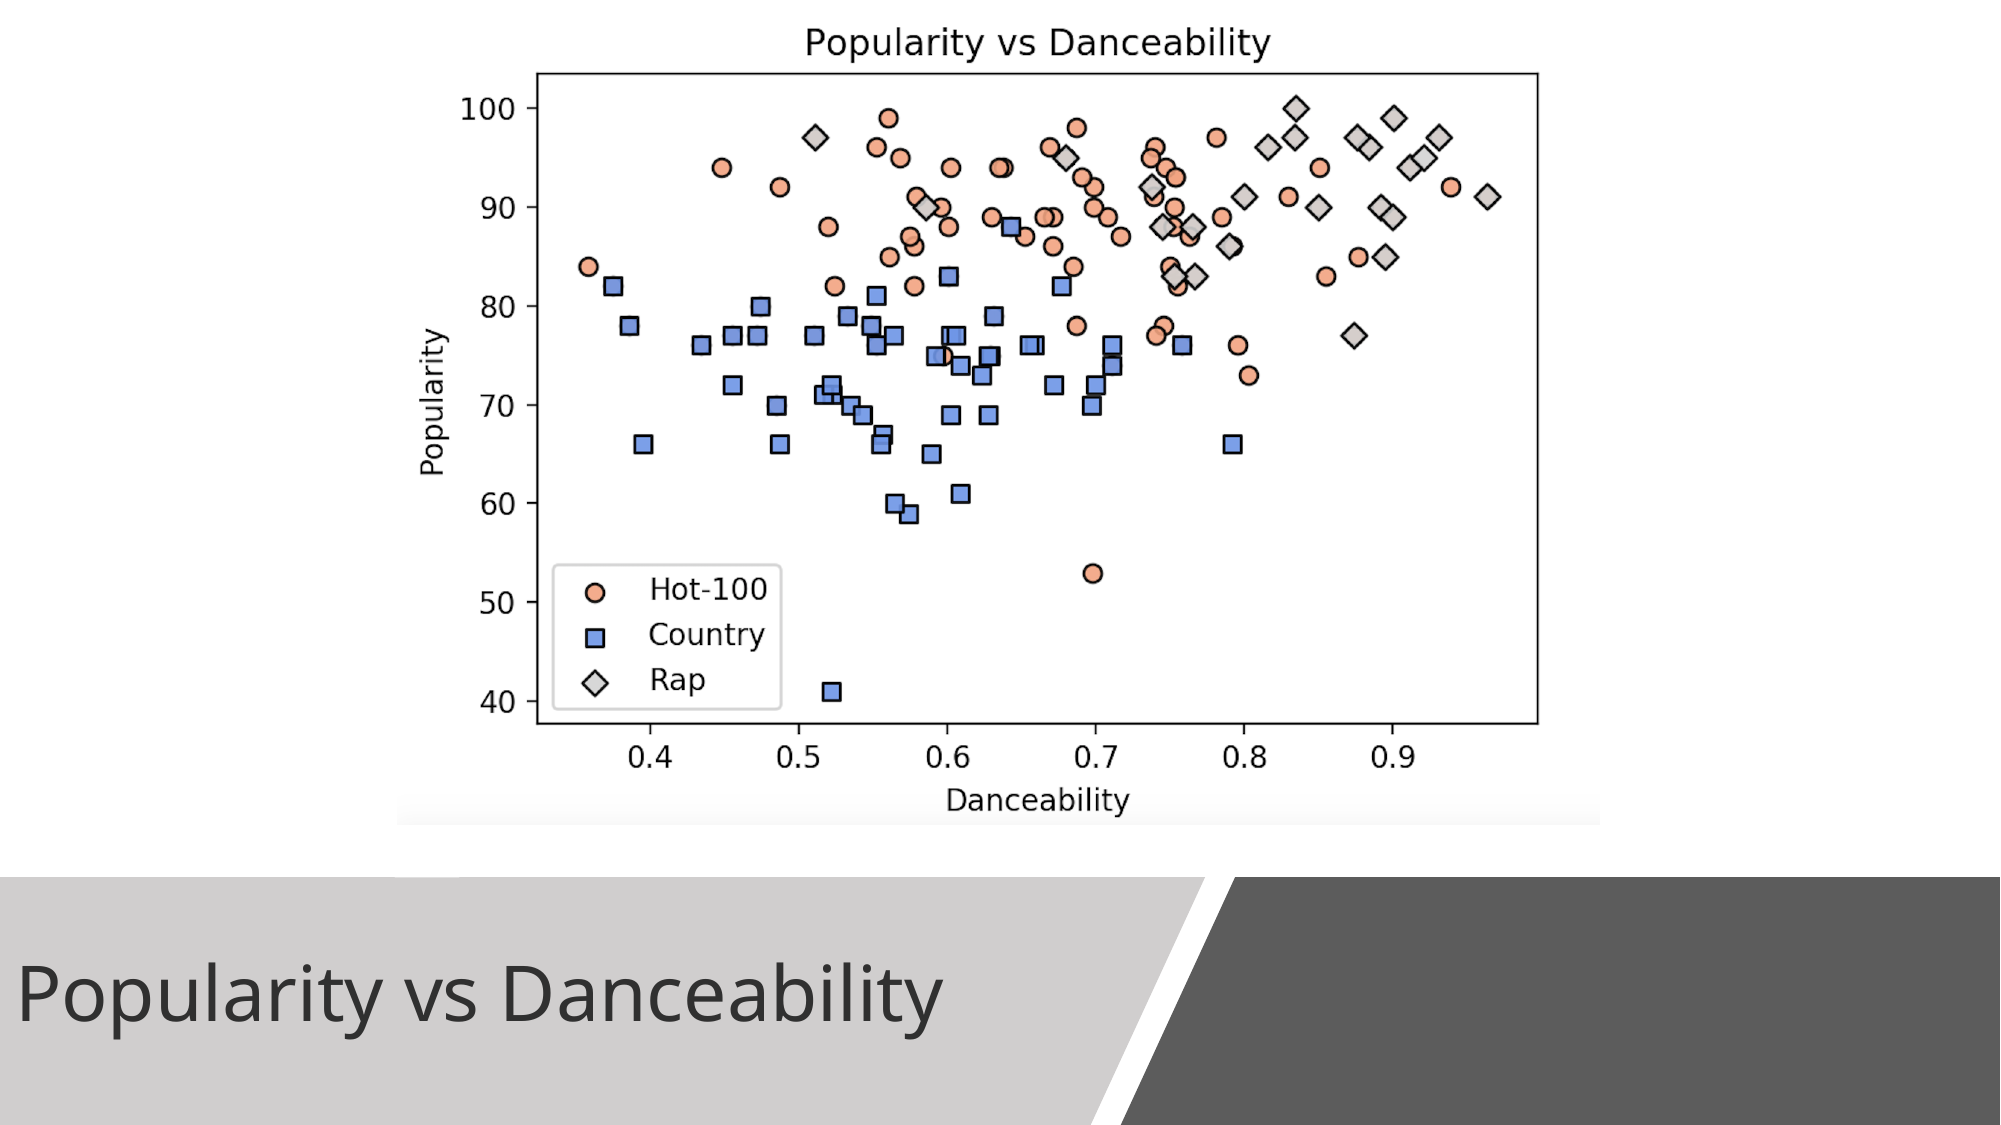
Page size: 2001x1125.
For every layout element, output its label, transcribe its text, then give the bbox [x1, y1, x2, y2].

title Popularity vs Danceability [0, 907, 1090, 1087]
text_box [0, 875, 1207, 1125]
text_box [1119, 875, 2000, 1125]
picture [397, 0, 1600, 825]
